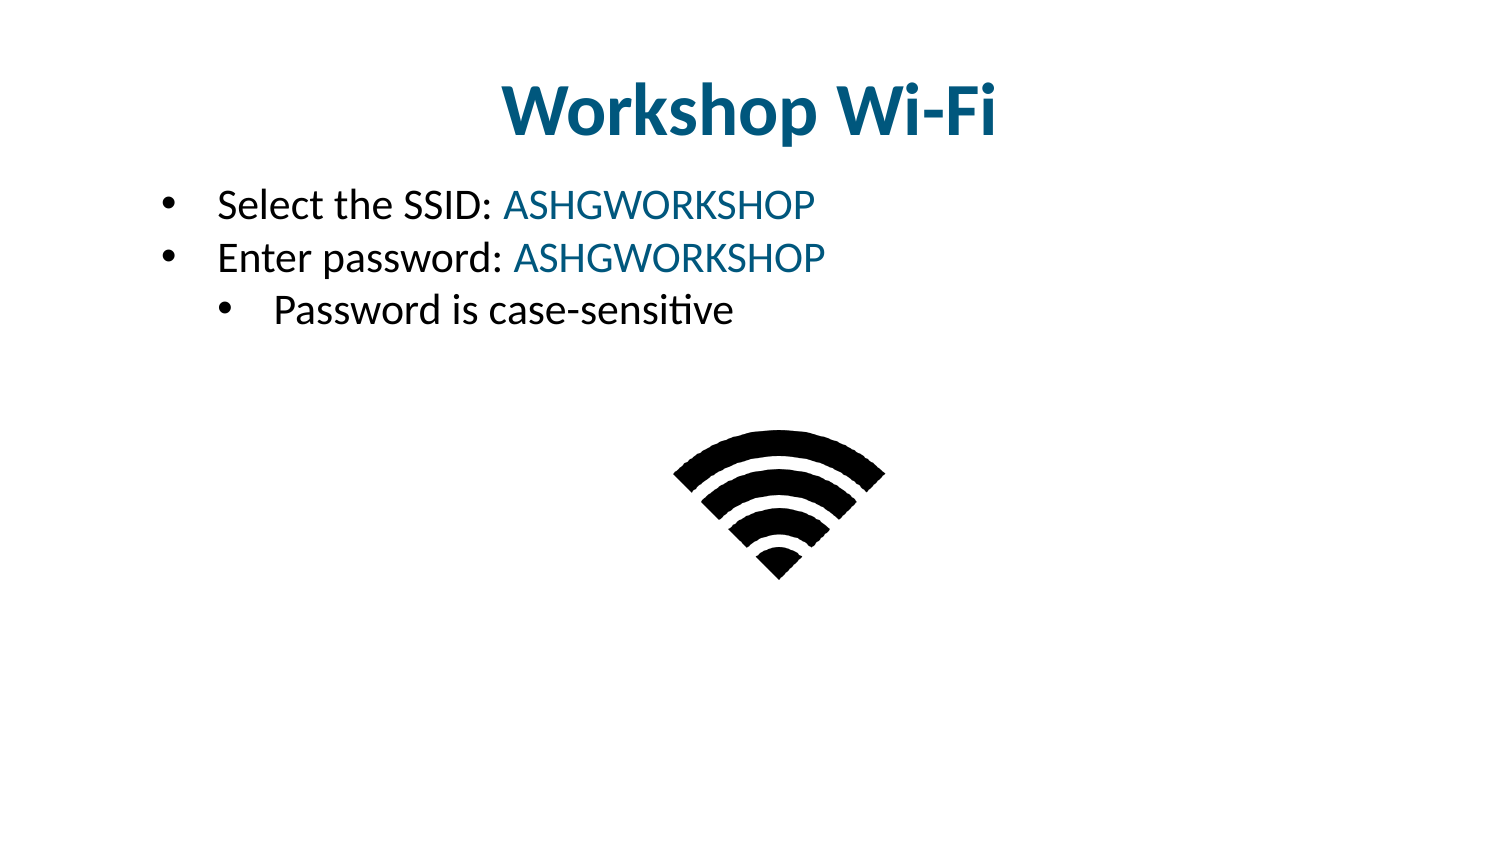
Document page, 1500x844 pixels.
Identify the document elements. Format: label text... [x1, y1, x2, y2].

text_box Workshop Wi-Fi [0, 70, 1500, 153]
picture [622, 348, 935, 661]
text_box Select the SSID: ASHGWORKSHOP Enter password: ASHGWORKSHOP Password is case-sensitive [146, 168, 1367, 341]
